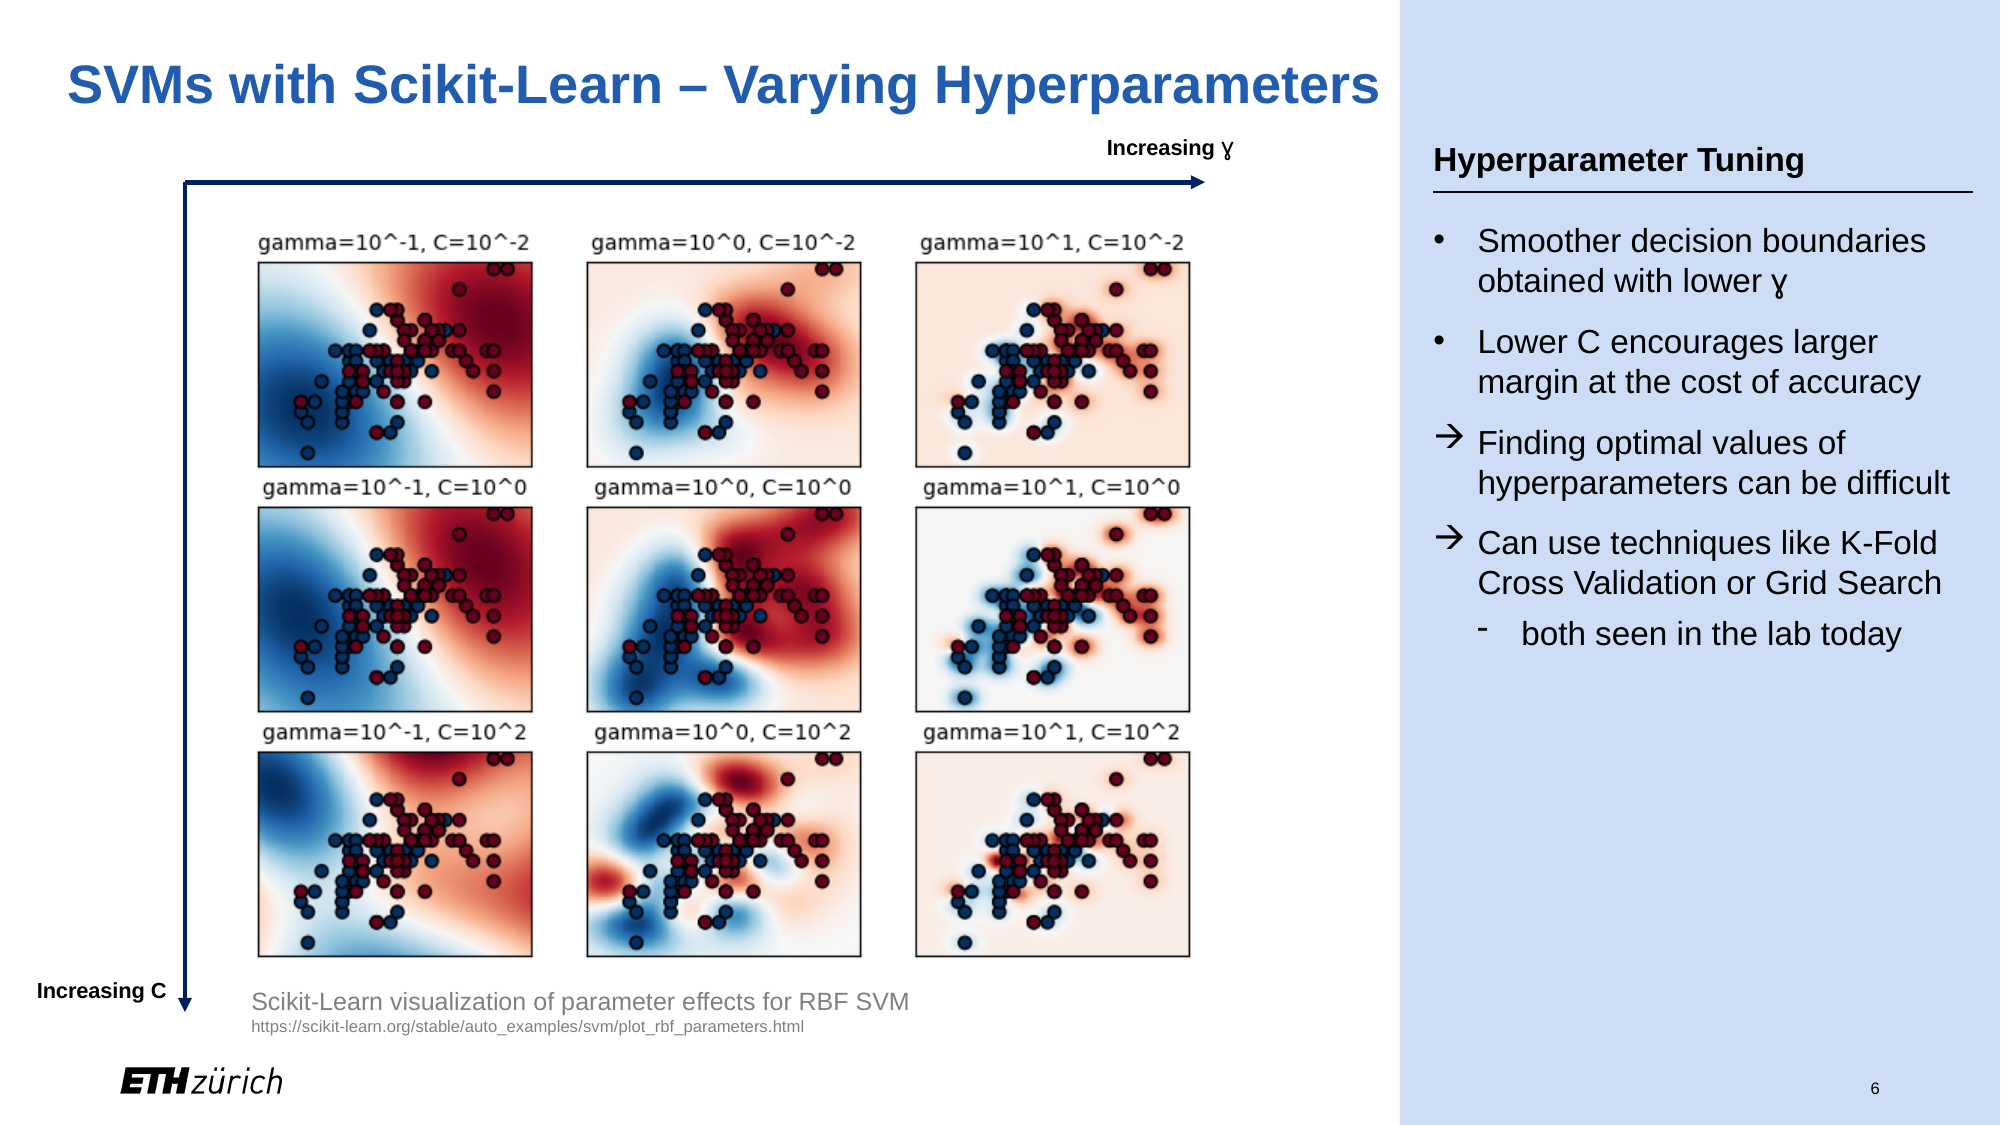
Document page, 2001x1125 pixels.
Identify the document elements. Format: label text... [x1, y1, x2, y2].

picture [108, 154, 1309, 1055]
text_box Increasing ɣ [1003, 122, 1343, 168]
text_box Smoother decision boundaries obtained with lower ɣ Lower C encourages larger margin at the cost of accuracy Finding optimal values of hyperparameters can be difficult Can use techniques like K-Fold Cross Validation or Grid Search both seen in the lab today [1433, 219, 1974, 700]
picture [120, 1067, 282, 1094]
title SVMs with Scikit-Learn – Varying Hyperparameters [67, 56, 1827, 204]
slide_number 6 [1827, 1069, 1880, 1106]
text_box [1433, 138, 1974, 193]
text_box Increasing C [0, 969, 108, 1011]
text_box [1399, 0, 2000, 1125]
